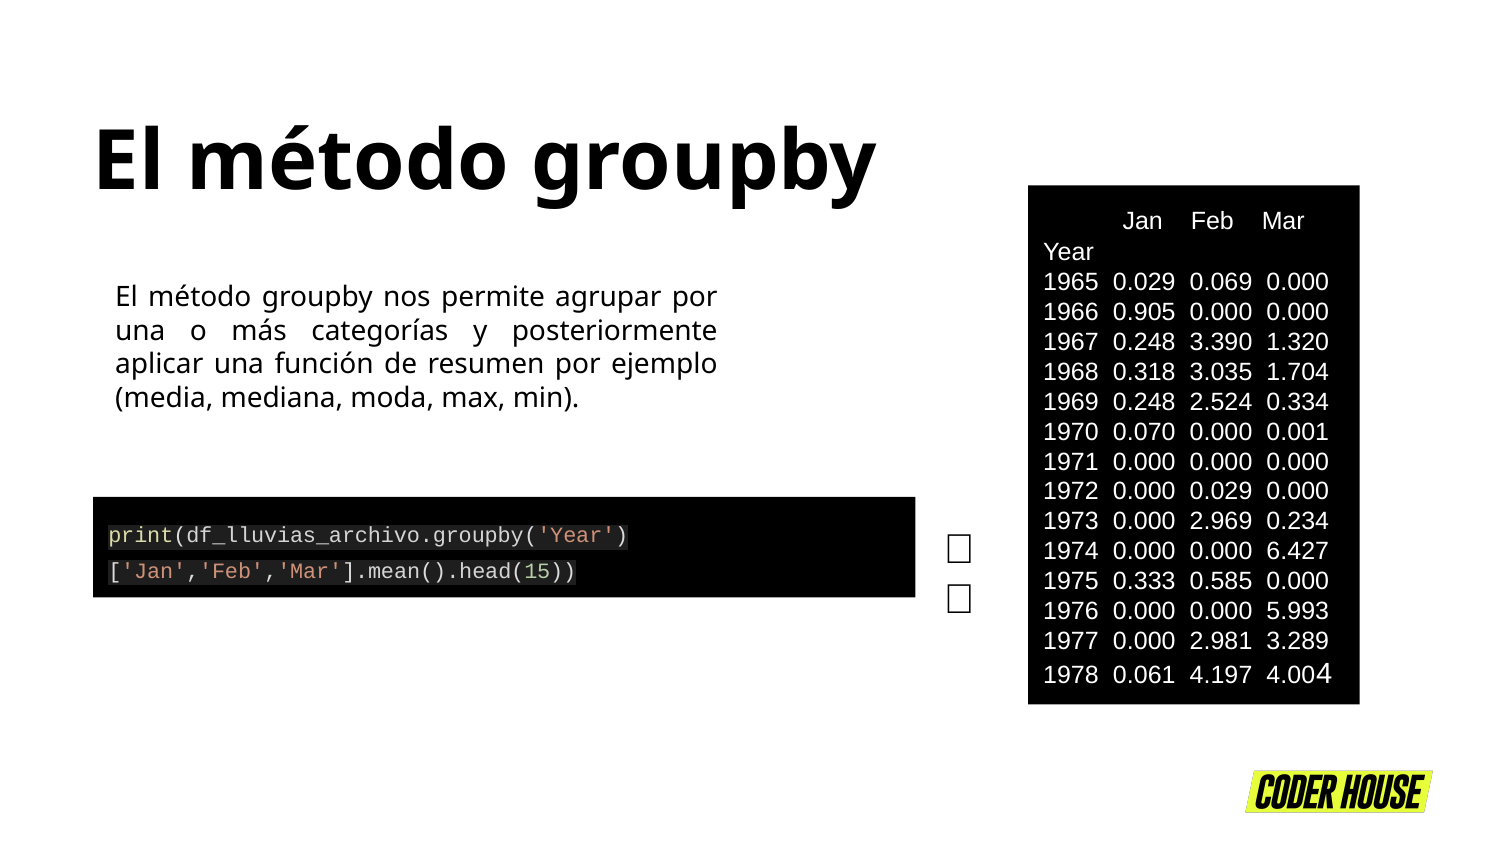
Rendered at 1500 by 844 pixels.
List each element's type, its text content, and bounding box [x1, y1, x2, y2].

picture [1241, 764, 1437, 819]
text_box Jan Feb Mar Year 1965 0.029 0.069 0.000 1966 0.905 0.000 0.000 1967 0.248 3.390 1.320 1968 0.318 3.035 1.704 1969 0.248 2.524 0.334 1970 0.070 0.000 0.001 1971 0.000 0.000 0.000 1972 0.000 0.029 0.000 1973 0.000 2.969 0.234 1974 0.000 0.000 6.427 1975 0.333 0.585 0.000 1976 0.000 0.000 5.993 1977 0.000 2.981 3.289 1978 0.061 4.197 4.004 [1028, 185, 1360, 705]
text_box El método groupby nos permite agrupar por una o más categorías y posteriormente aplicar una función de resumen por ejemplo (media, mediana, moda, max, min). [100, 263, 734, 429]
text_box 👉 [928, 506, 1001, 637]
text_box print(df_lluvias_archivo.groupby('Year')['Jan','Feb','Mar'].mean().head(15)) [93, 496, 916, 598]
text_box El método groupby [77, 76, 1221, 239]
